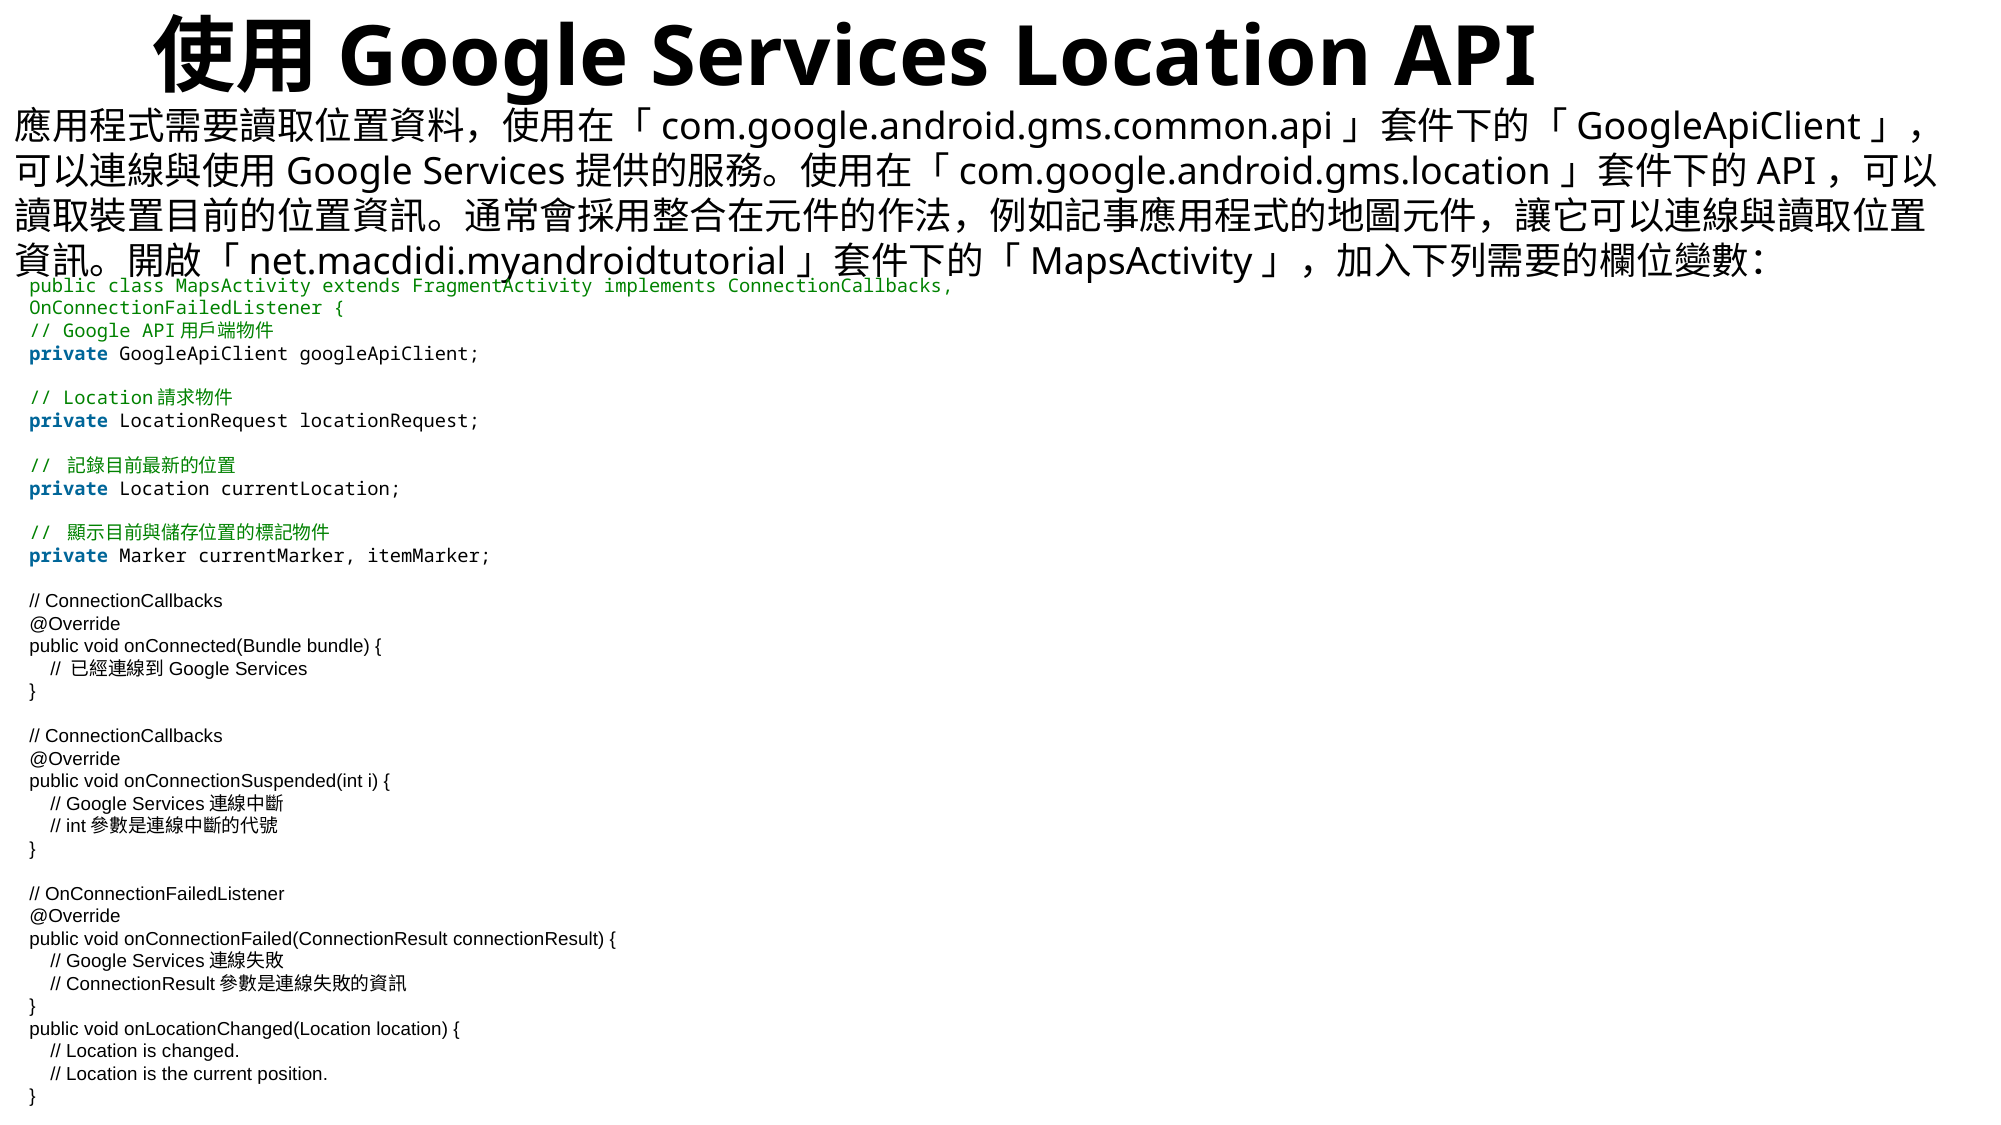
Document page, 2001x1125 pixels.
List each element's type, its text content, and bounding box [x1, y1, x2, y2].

title 使用Google Services Location API [137, 5, 1863, 94]
text_box public class MapsActivity extends FragmentActivity implements ConnectionCallbacks, OnConnectionFailedListener { // Google API用戶端物件 private GoogleApiClient googleApiClient; // Location請求物件 private LocationRequest locationRequest; // 記錄目前最新的位置 private Location currentLocation; // 顯示目前與儲存位置的標記物件 private Marker currentMarker, itemMarker; // ConnectionCallbacks @Override public void onConnected(Bundle bundle) { // 已經連線到Google Services } // ConnectionCallbacks @Override public void onConnectionSuspended(int i) { // Google Services連線中斷 // int參數是連線中斷的代號 } // OnConnectionFailedListener @Override public void onConnectionFailed(ConnectionResult connectionResult) { // Google Services連線失敗 // ConnectionResult參數是連線失敗的資訊 } public void onLocationChanged(Location location) { // Location is changed. // Location is the current position. } [29, 273, 1253, 1125]
text_box 應用程式需要讀取位置資料，使用在「com.google.android.gms.common.api」套件下的「GoogleApiClient」，可以連線與使用Google Services提供的服務。使用在「com.google.android.gms.location」套件下的API，可以讀取裝置目前的位置資訊。通常會採用整合在元件的作法，例如記事應用程式的地圖元件，讓它可以連線與讀取位置資訊。開啟「net.macdidi.myandroidtutorial」套件下的「MapsActivity」，加入下列需要的欄位變數： [0, 94, 1975, 290]
